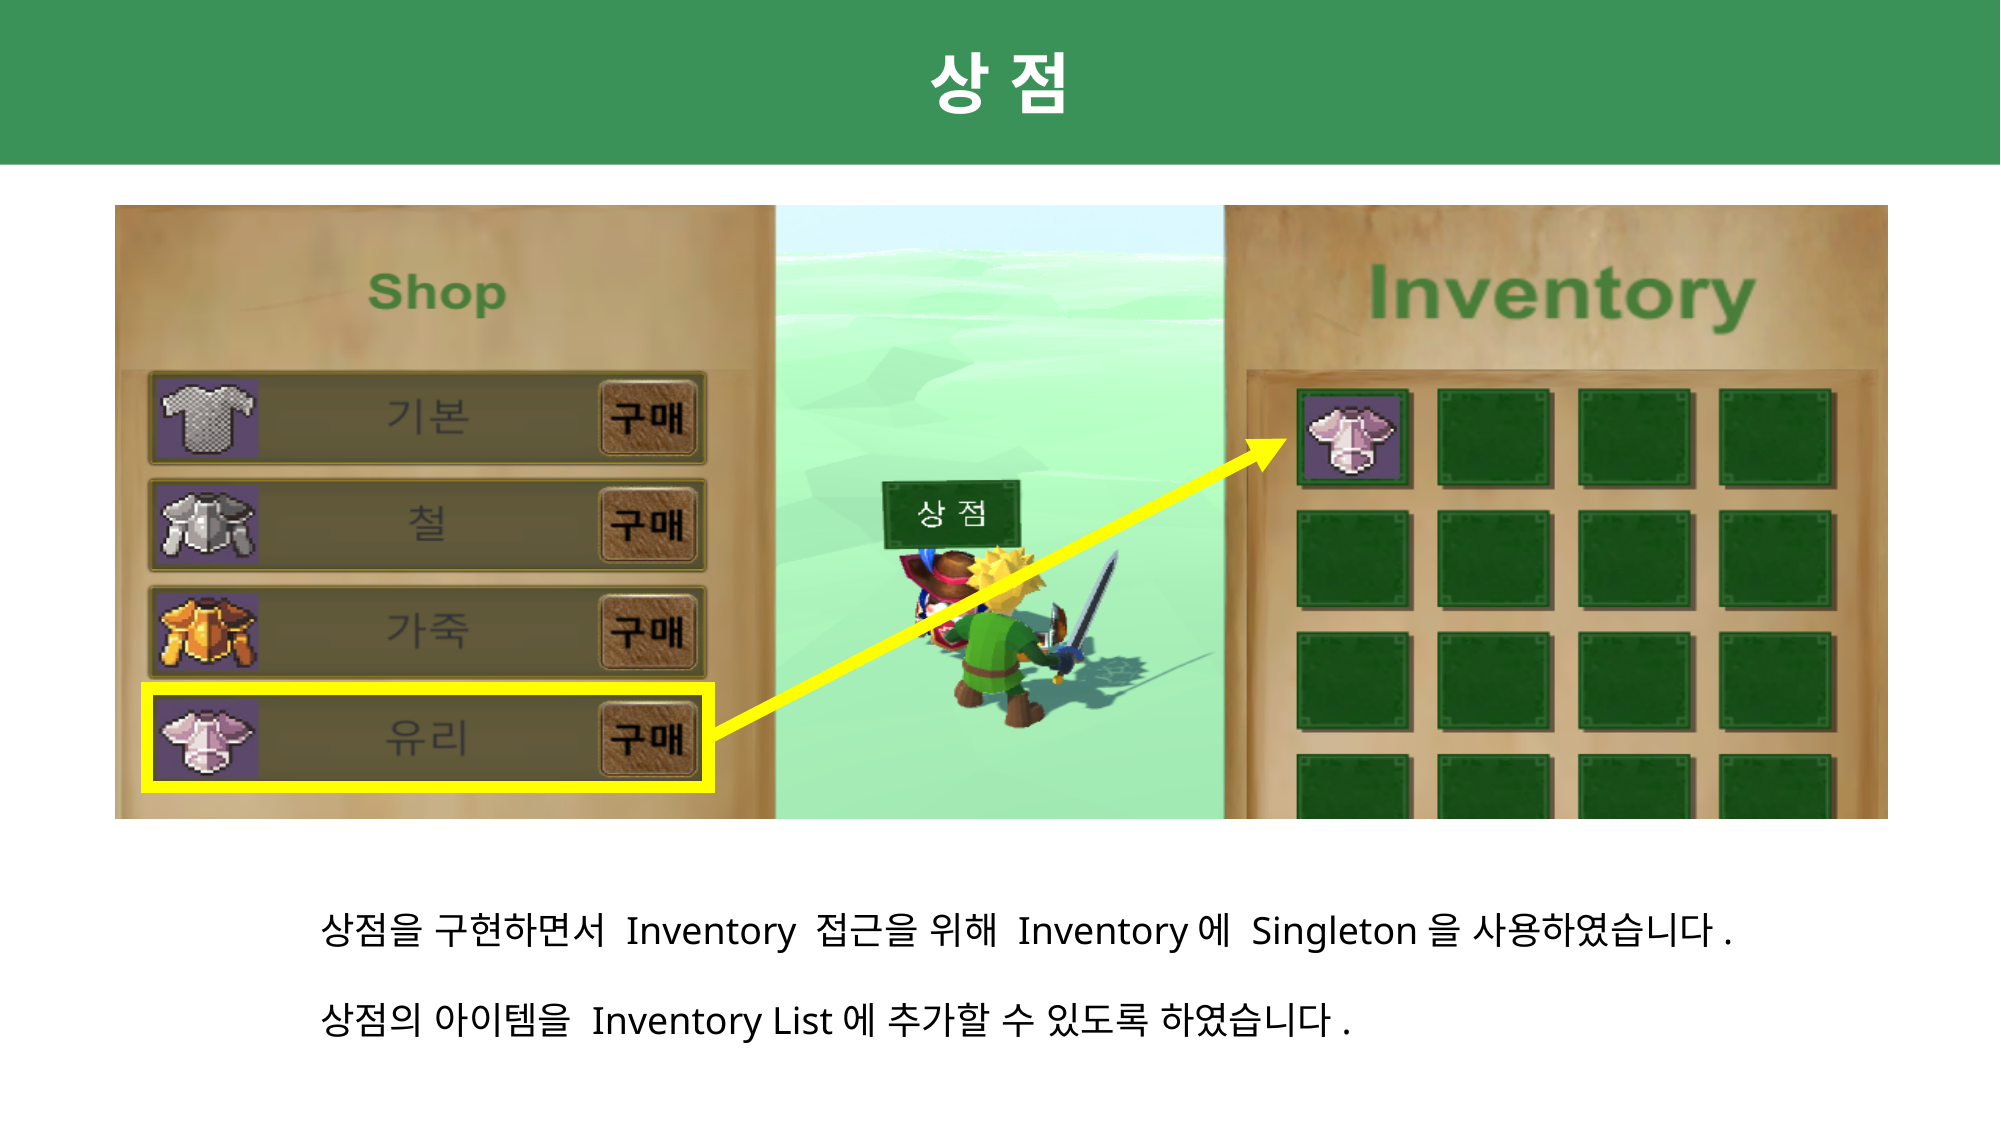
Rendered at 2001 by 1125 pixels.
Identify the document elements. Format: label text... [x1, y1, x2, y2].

picture [115, 205, 1888, 819]
text_box 상 점 [0, 0, 2000, 166]
text_box 상점을 구현하면서 Inventory 접근을 위해 Inventory에 Singleton을 사용하였습니다. 상점의 아이템을 Inventory List에 추가할 수 있도록 하였습니다. [305, 899, 1748, 1050]
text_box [708, 438, 1288, 738]
